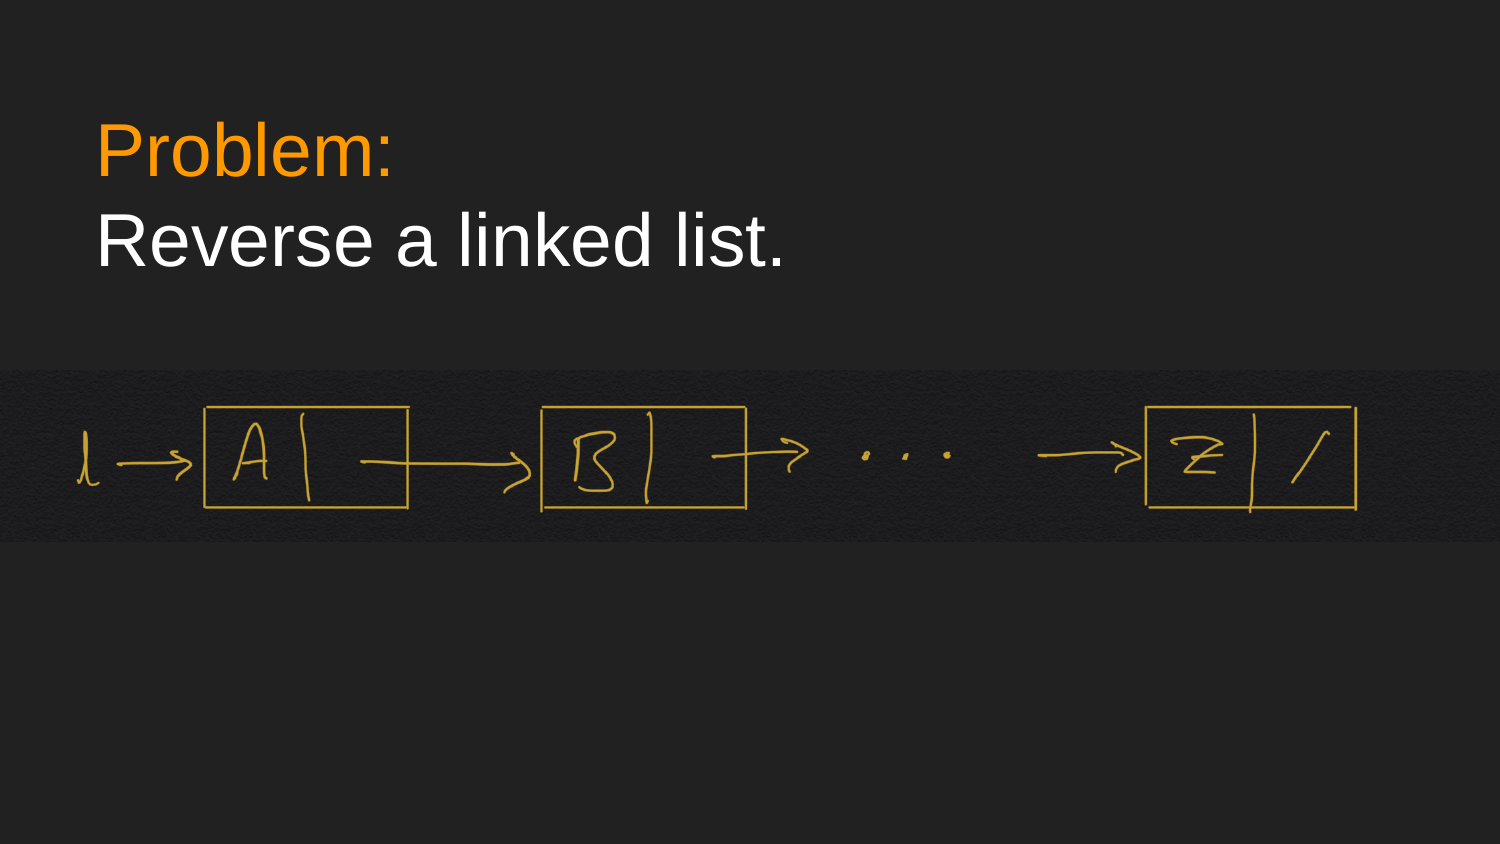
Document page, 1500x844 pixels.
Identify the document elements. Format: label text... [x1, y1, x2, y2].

title Problem: Reverse a linked list. [80, 86, 1292, 368]
picture [0, 370, 1500, 542]
